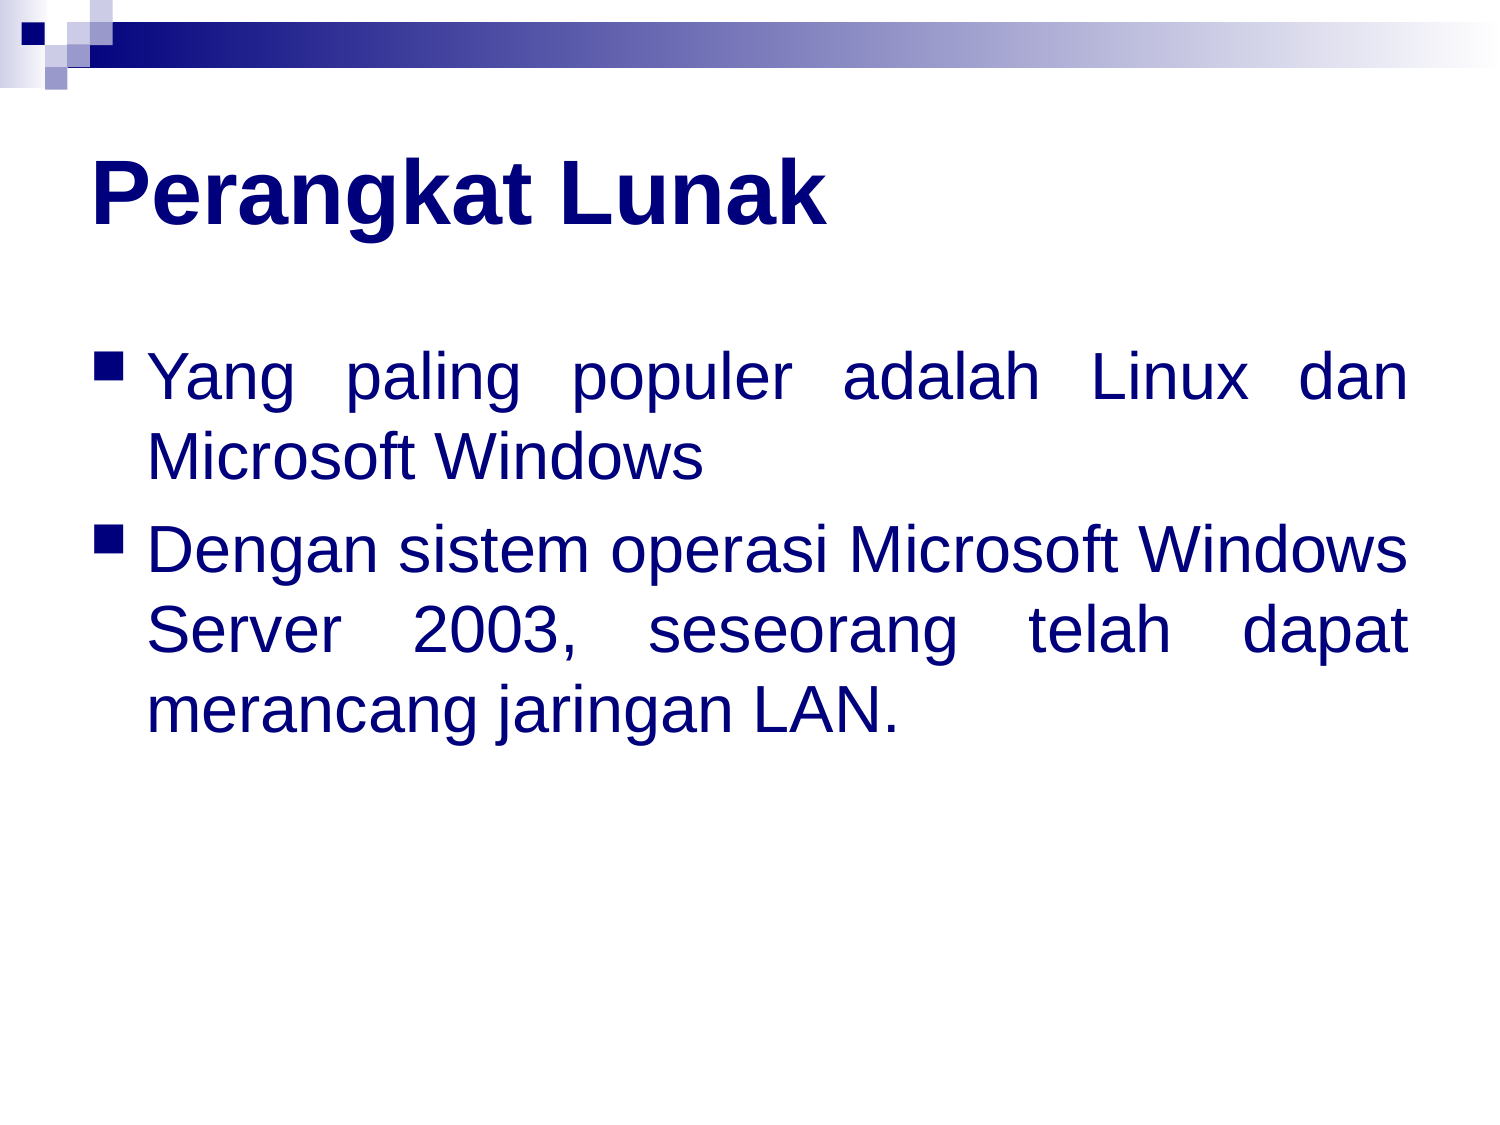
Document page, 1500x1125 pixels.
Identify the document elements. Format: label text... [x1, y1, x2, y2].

title Perangkat Lunak [75, 75, 1425, 300]
list Yang paling populer adalah Linux dan Microsoft Windows Dengan sistem operasi Microsoft Windows Server 2003, seseorang telah dapat merancang jaringan LAN. [75, 324, 1425, 963]
